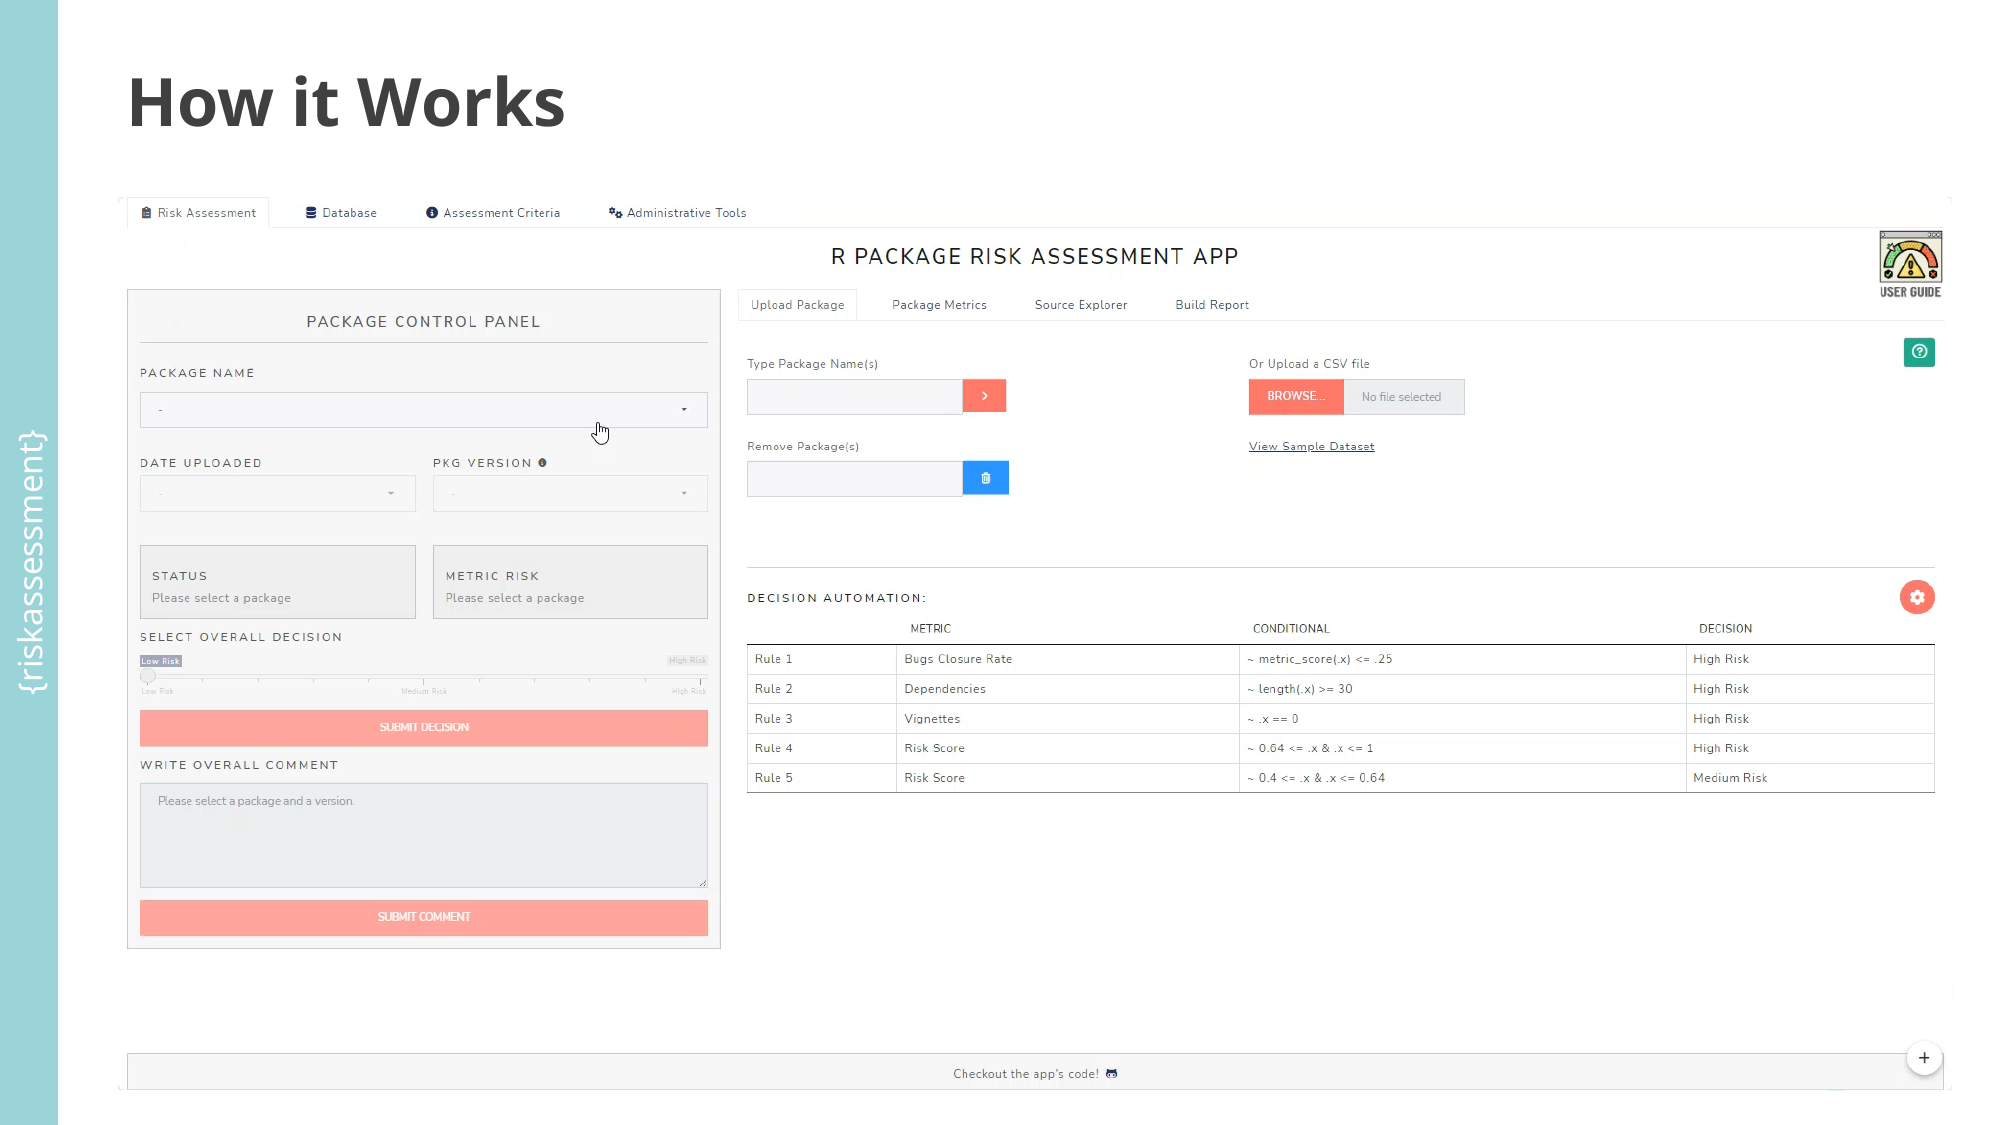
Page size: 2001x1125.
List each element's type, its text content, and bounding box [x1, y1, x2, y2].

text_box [118, 196, 1953, 1091]
text_box {riskassessment} [0, 0, 58, 1125]
text_box How it Works [111, 52, 1946, 148]
